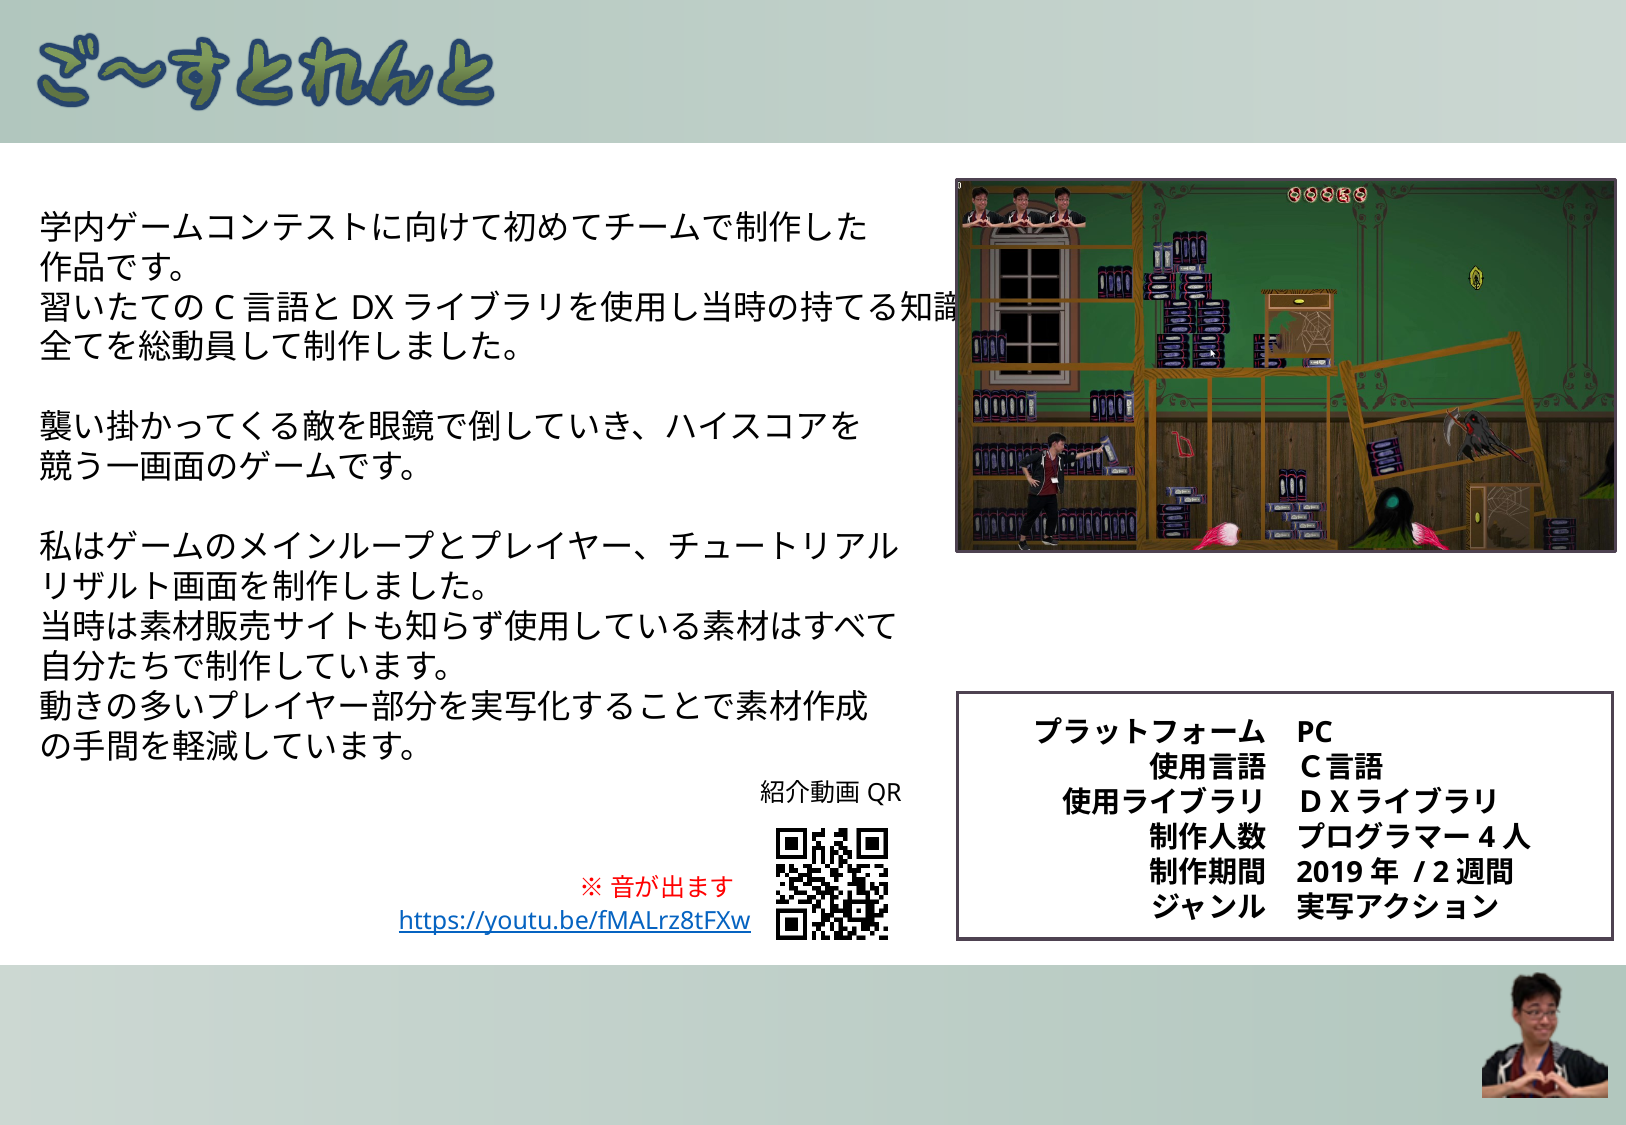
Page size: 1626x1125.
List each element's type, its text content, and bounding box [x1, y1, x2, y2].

text_box 製作期間 [957, 691, 1613, 940]
text_box [0, 0, 1625, 143]
picture [1482, 972, 1608, 1098]
text_box プラットフォーム使用言語 使用ライブラリ 制作人数 制作期間 ジャンル [990, 706, 1281, 931]
text_box [0, 965, 1625, 1125]
picture [957, 181, 1614, 551]
text_box https://youtu.be/fMALrz8tFXw [383, 897, 762, 946]
picture [32, 29, 498, 114]
picture [762, 813, 901, 953]
text_box 紹介動画QR [746, 769, 917, 815]
text_box ※音が出ます [564, 863, 750, 909]
text_box 学内ゲームコンテストに向けて初めてチームで制作した 作品です。 習いたてのC言語とDXライブラリを使用し当時の持てる知識 全てを総動員して制作しました。 襲い掛かってくる敵を眼鏡で倒していき、ハイスコアを 競う一画面のゲームです。 私はゲームのメインループとプレイヤー、チュートリアル リザルト画面を制作しました。 当時は素材販売サイトも知らず使用している素材はすべて 自分たちで制作しています。 動きの多いプレイヤー部分を実写化することで素材作成 の手間を軽減しています。 [24, 198, 982, 773]
text_box PC Ｃ言語 ＤＸライブラリ プログラマー4人 2019年 / 2週間 実写アクション [1281, 706, 1597, 931]
